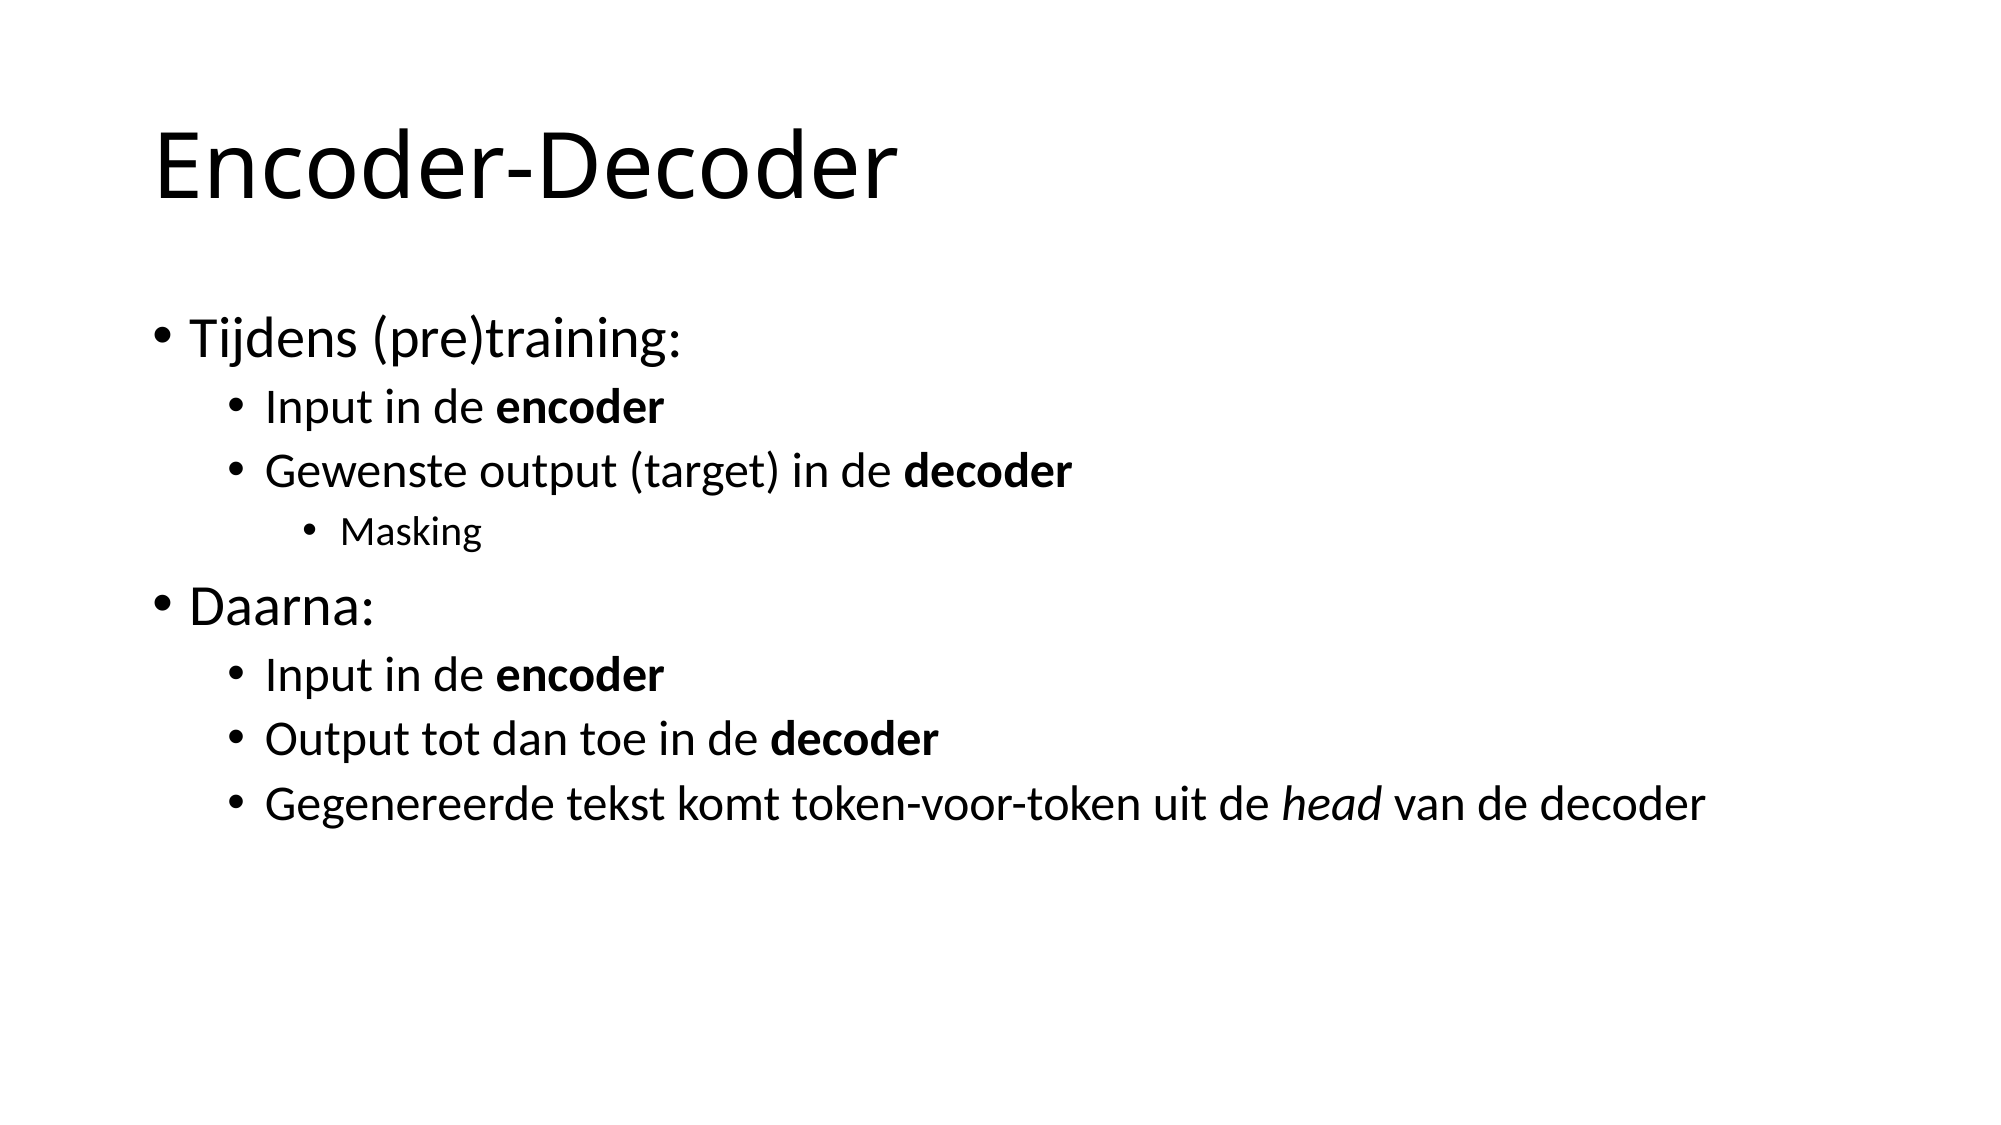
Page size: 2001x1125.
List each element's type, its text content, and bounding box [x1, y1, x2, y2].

list Tijdens (pre)training: Input in de encoder Gewenste output (target) in de decoder Masking Daarna: Input in de encoder Output tot dan toe in de decoder Gegenereerde tekst komt token-voor-token uit de head van de decoder [137, 299, 1863, 1014]
title Encoder-Decoder [137, 59, 1863, 278]
